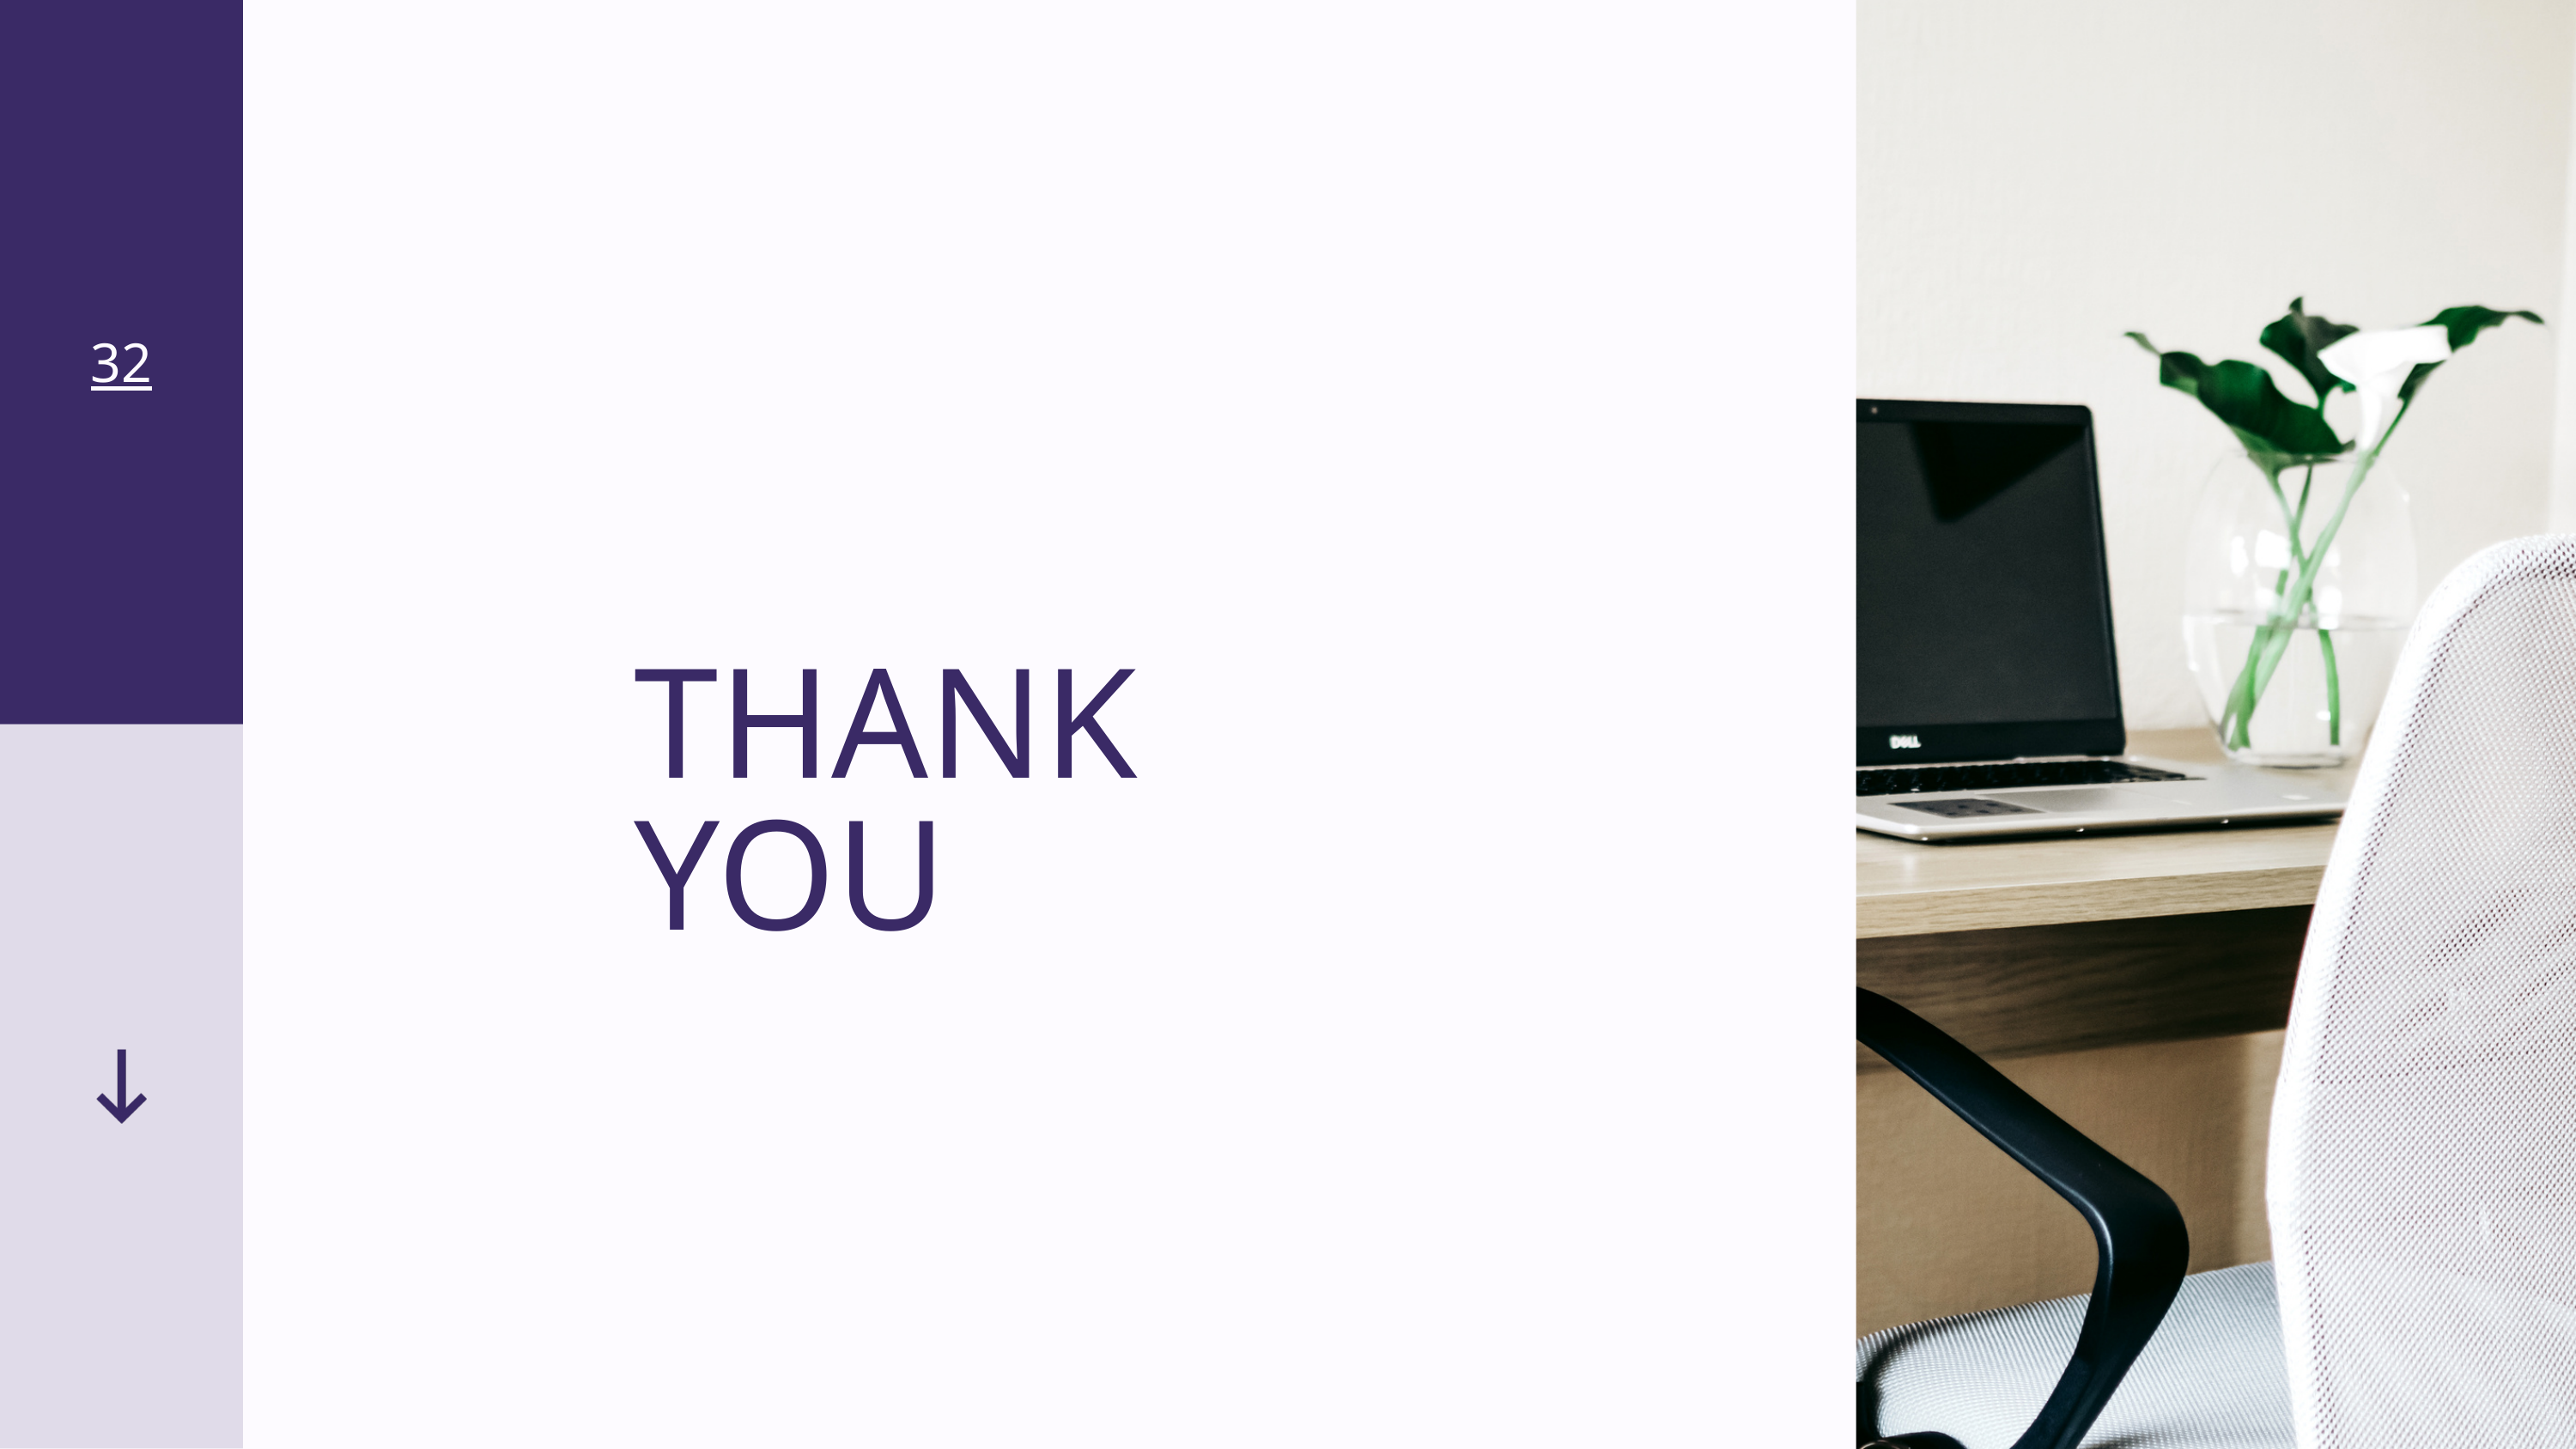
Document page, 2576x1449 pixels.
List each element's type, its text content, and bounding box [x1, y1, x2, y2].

text_box [0, 0, 243, 724]
text_box [0, 724, 243, 1449]
picture [1856, 0, 2576, 1449]
picture [83, 1050, 160, 1124]
text_box 32 [64, 333, 179, 393]
text_box THANK YOU [634, 656, 1465, 961]
